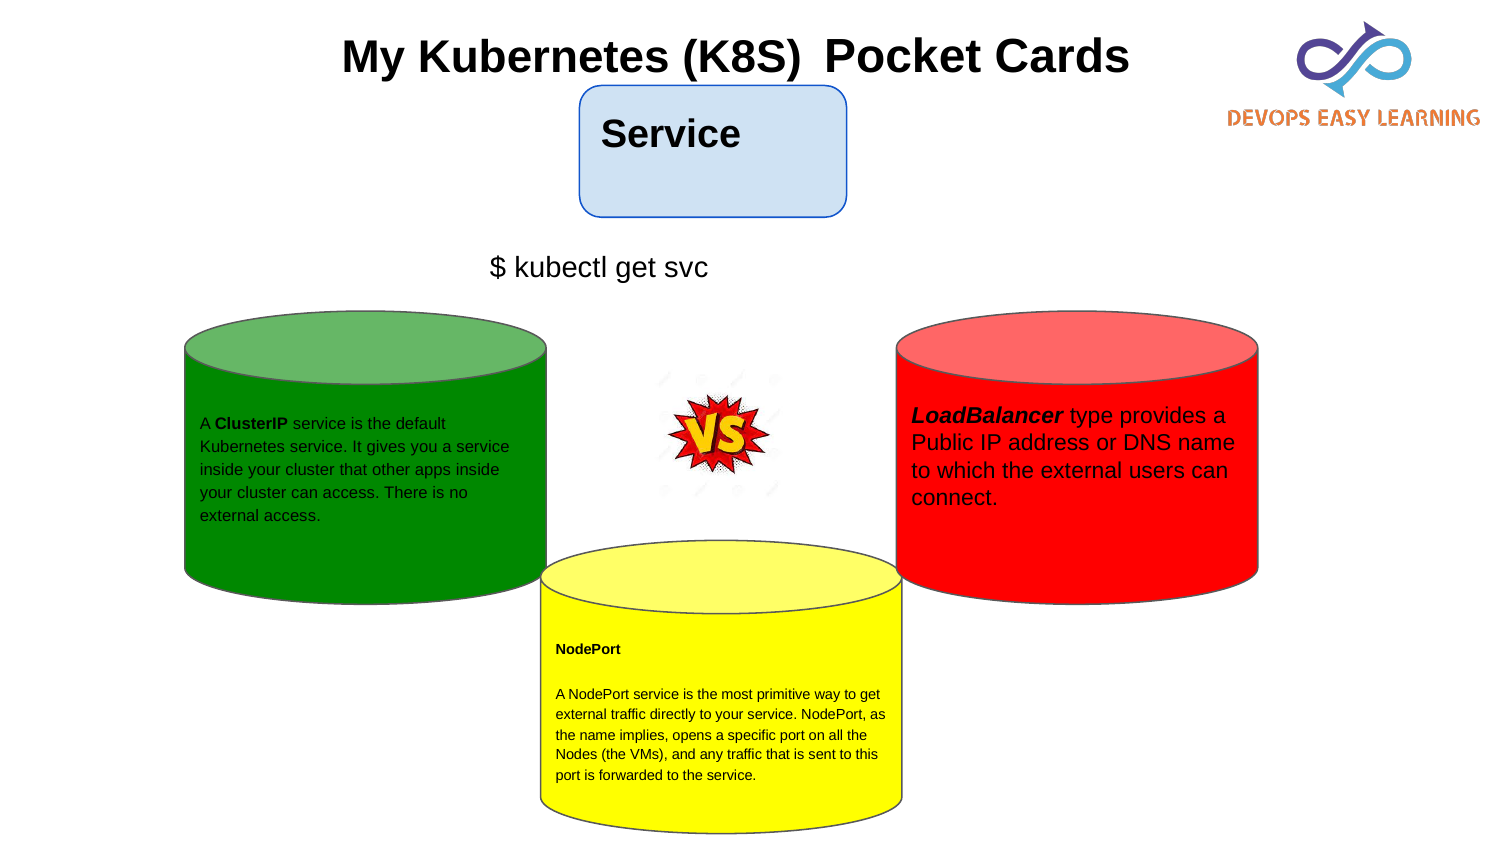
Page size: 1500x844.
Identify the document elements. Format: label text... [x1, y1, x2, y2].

picture [1216, 9, 1492, 148]
text_box $ kubectl get svc [474, 233, 1344, 299]
text_box My Kubernetes (K8S) Pocket Cards [7, 9, 1214, 138]
text_box A ClusterIP service is the default Kubernetes service. It gives you a service inside your cluster that other apps inside your cluster can access. There is no external access. [184, 311, 547, 605]
picture [653, 369, 784, 499]
text_box LoadBalancer type provides a Public IP address or DNS name to which the external users can connect. [896, 311, 1258, 605]
text_box Service [579, 85, 847, 218]
text_box NodePort A NodePort service is the most primitive way to get external traffic directly to your service. NodePort, as the name implies, opens a specific port on all the Nodes (the VMs), and any traffic that is sent to this port is forwarded to the service. [540, 540, 902, 834]
